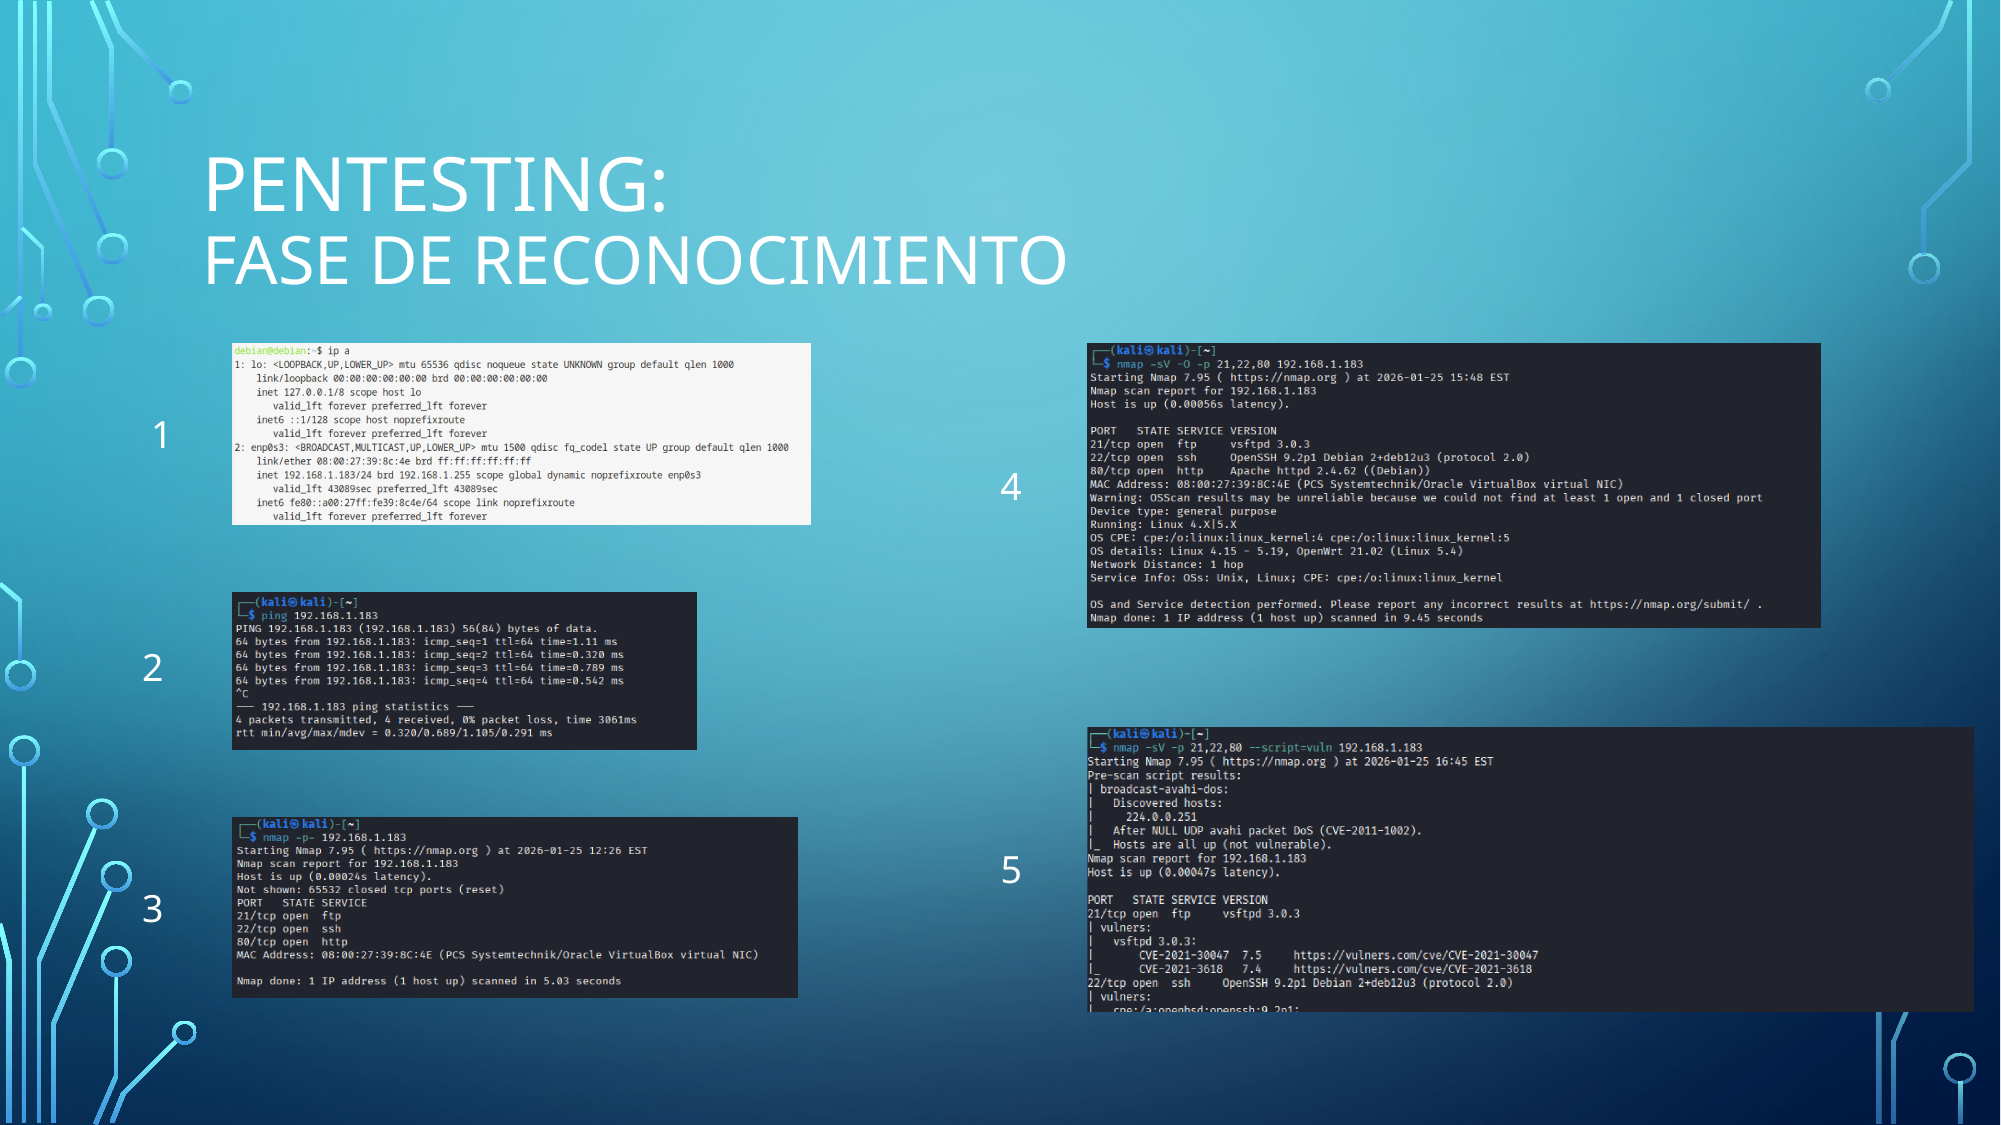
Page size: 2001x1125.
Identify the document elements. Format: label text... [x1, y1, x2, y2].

text_box 1 [136, 403, 210, 464]
picture [1086, 727, 1975, 1012]
picture [231, 592, 697, 750]
picture [231, 816, 798, 999]
text_box 3 [127, 877, 196, 937]
text_box 4 [985, 455, 1055, 516]
text_box 5 [985, 839, 1055, 899]
picture [1086, 343, 1821, 628]
text_box 2 [127, 636, 196, 697]
title Pentesting: fase de reconocimiento [187, 101, 1813, 344]
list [231, 343, 811, 525]
